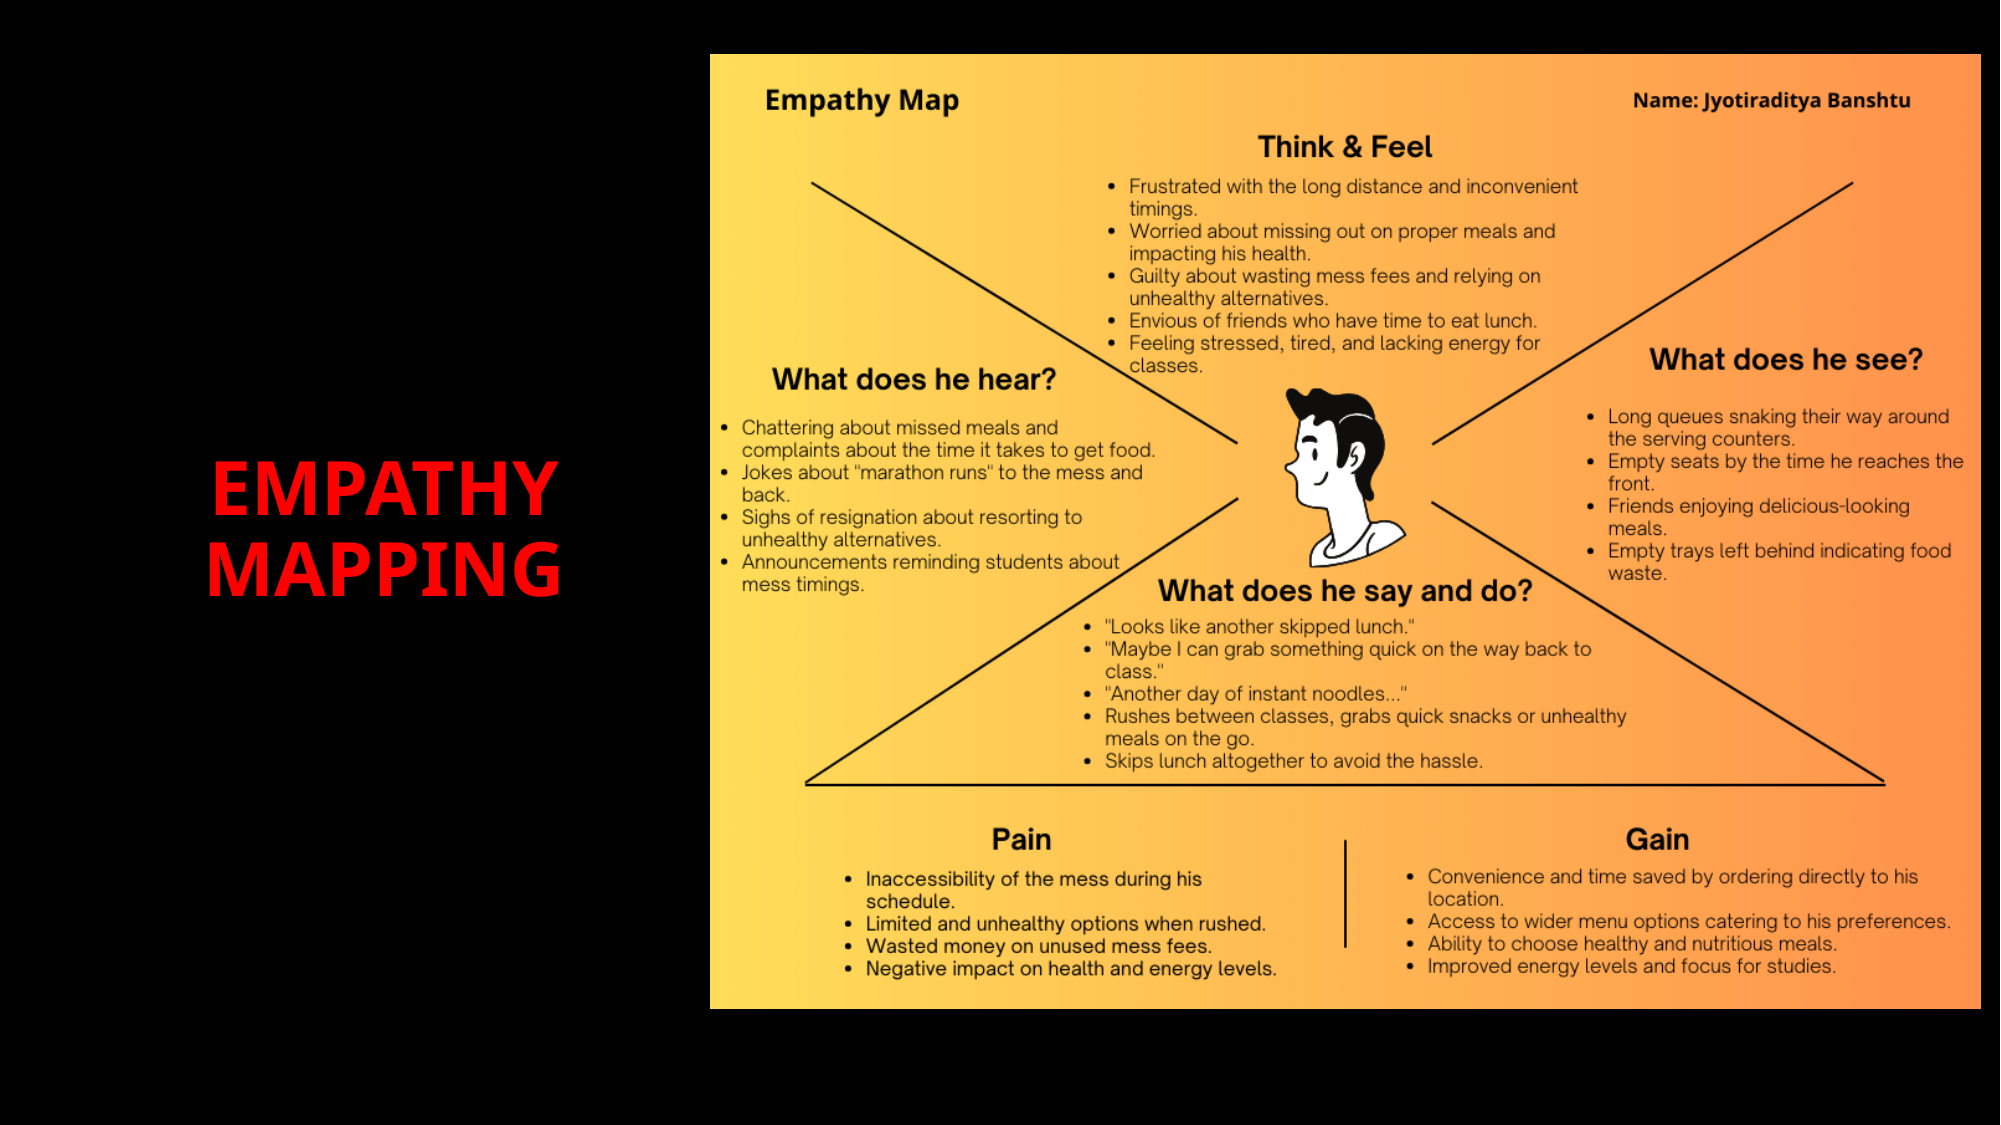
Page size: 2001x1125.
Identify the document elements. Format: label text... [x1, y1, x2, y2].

picture [709, 54, 1982, 1009]
text_box EMPATHY MAPPING [168, 322, 601, 741]
